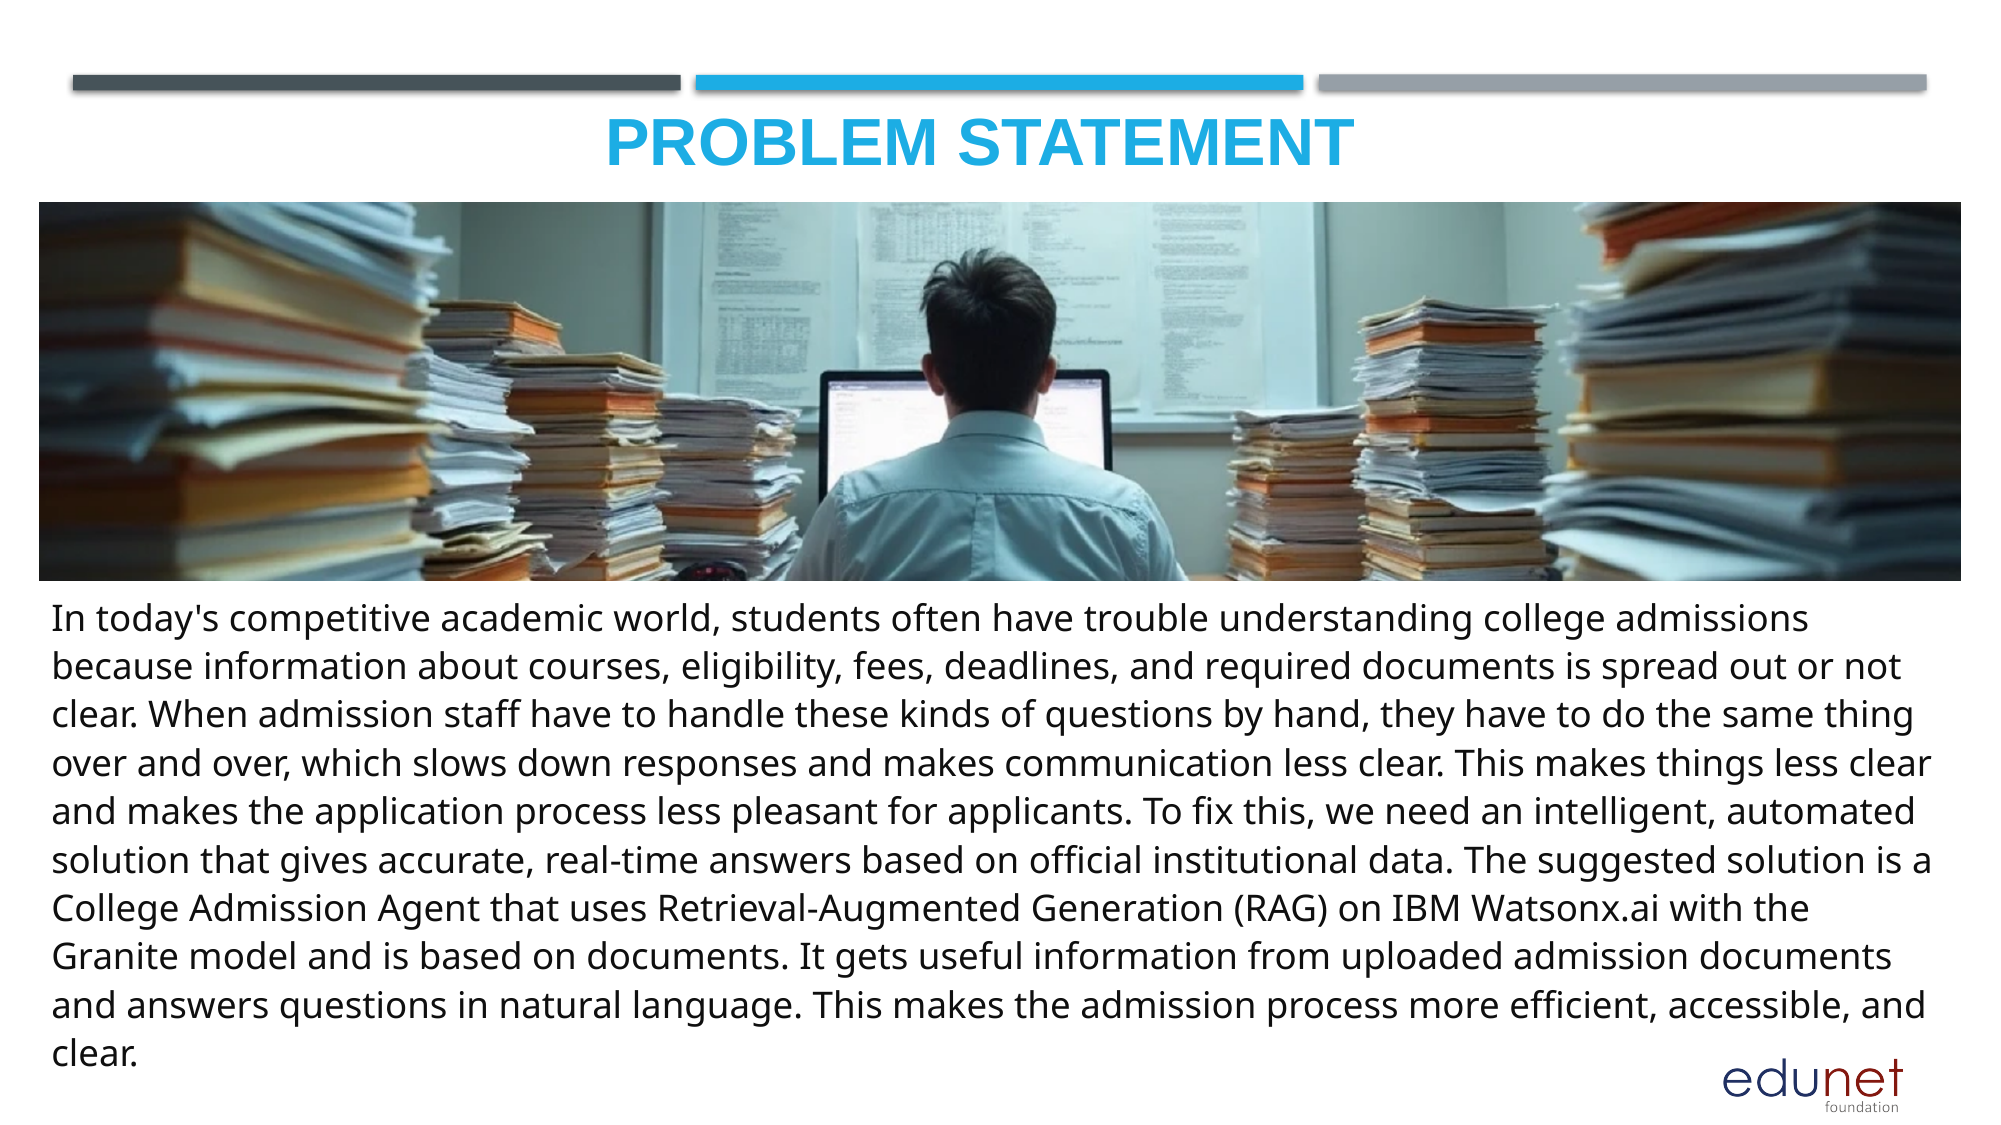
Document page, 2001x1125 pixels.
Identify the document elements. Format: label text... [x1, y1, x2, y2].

picture [38, 201, 1962, 581]
picture [1719, 1084, 1905, 1116]
title Problem Statement [590, 99, 1410, 186]
list In today's competitive academic world, students often have trouble understanding college admissions because information about courses, eligibility, fees, deadlines, and required documents is spread out or not clear. When admission staff have to handle these kinds of questions by hand, they have to do the same thing over and over, which slows down responses and makes communication less clear. This makes things less clear and makes the application process less pleasant for applicants. To fix this, we need an intelligent, automated solution that gives accurate, real-time answers based on official institutional data. The suggested solution is a College Admission Agent that uses Retrieval-Augmented Generation (RAG) on IBM Watsonx.ai with the Granite model and is based on documents. It gets useful information from uploaded admission documents and answers questions in natural language. This makes the admission process more efficient, accessible, and clear. [36, 589, 1964, 1084]
